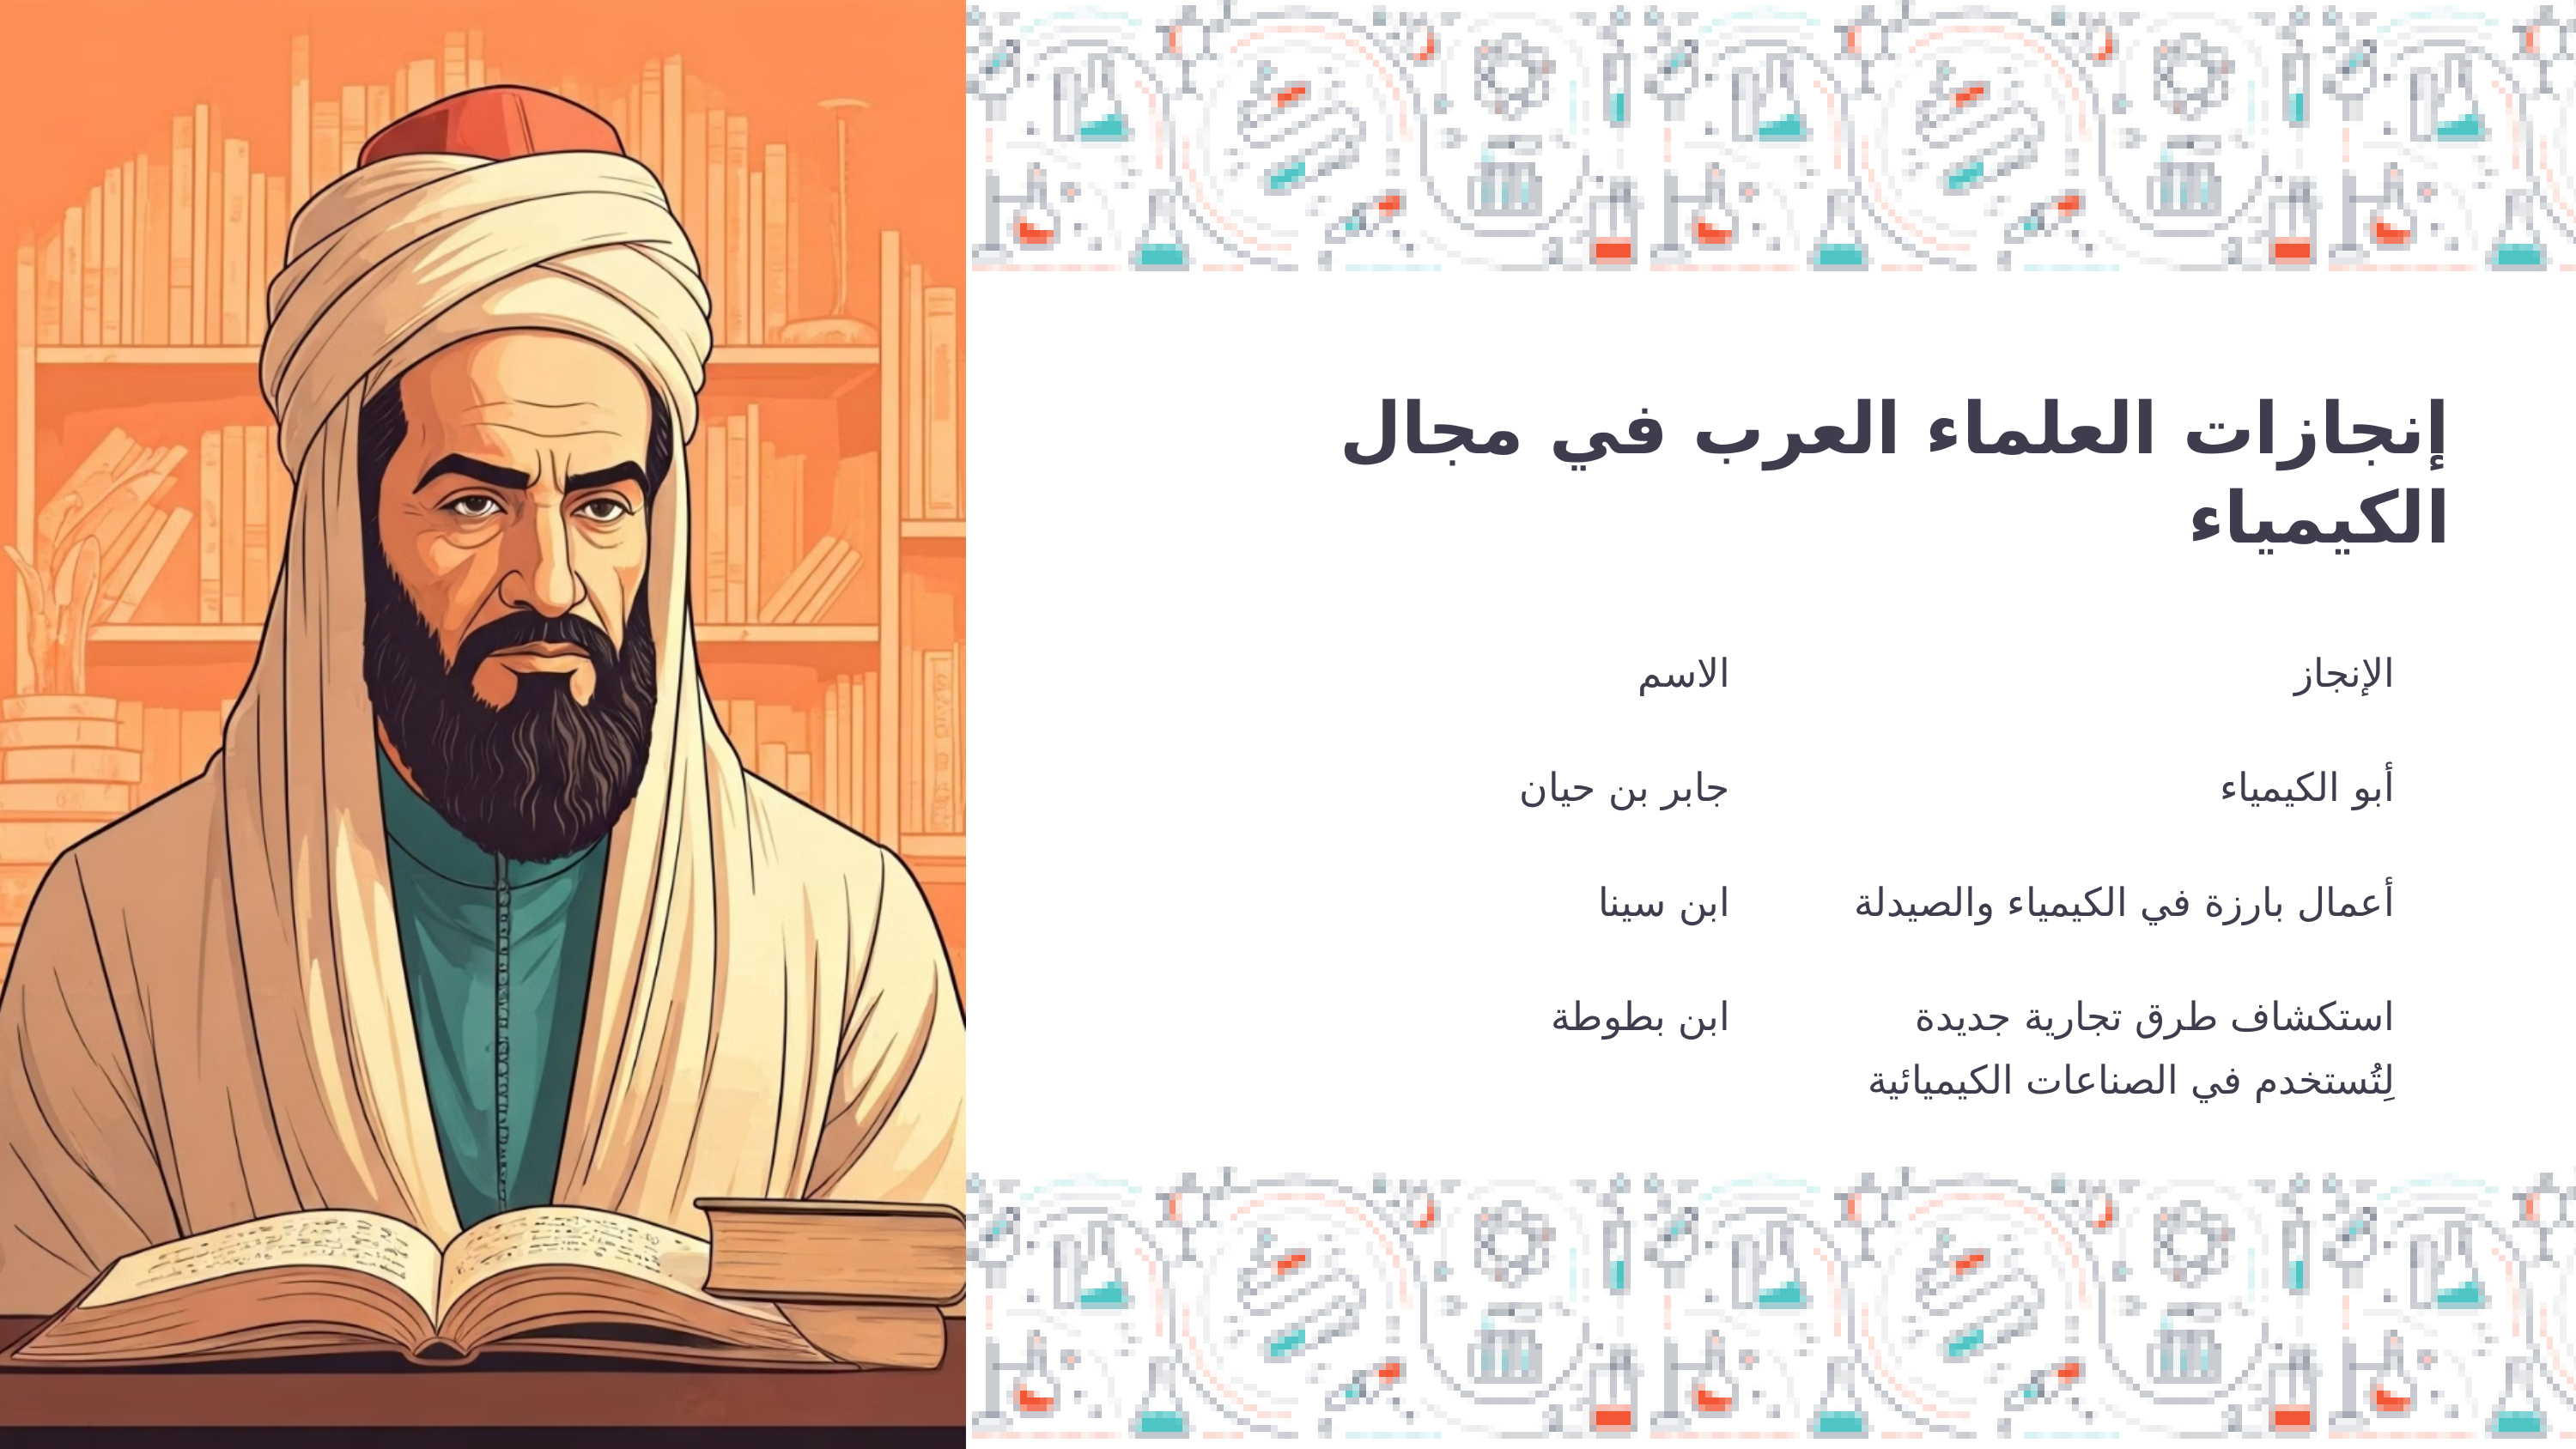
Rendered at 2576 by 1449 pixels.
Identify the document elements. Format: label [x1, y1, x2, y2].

text_box [1107, 732, 2435, 846]
text_box [965, 1167, 2576, 1440]
text_box [1107, 617, 2435, 731]
text_box [0, 0, 2576, 1449]
text_box [1107, 846, 2435, 961]
text_box [965, 0, 2576, 272]
text_box [1107, 961, 2435, 1141]
